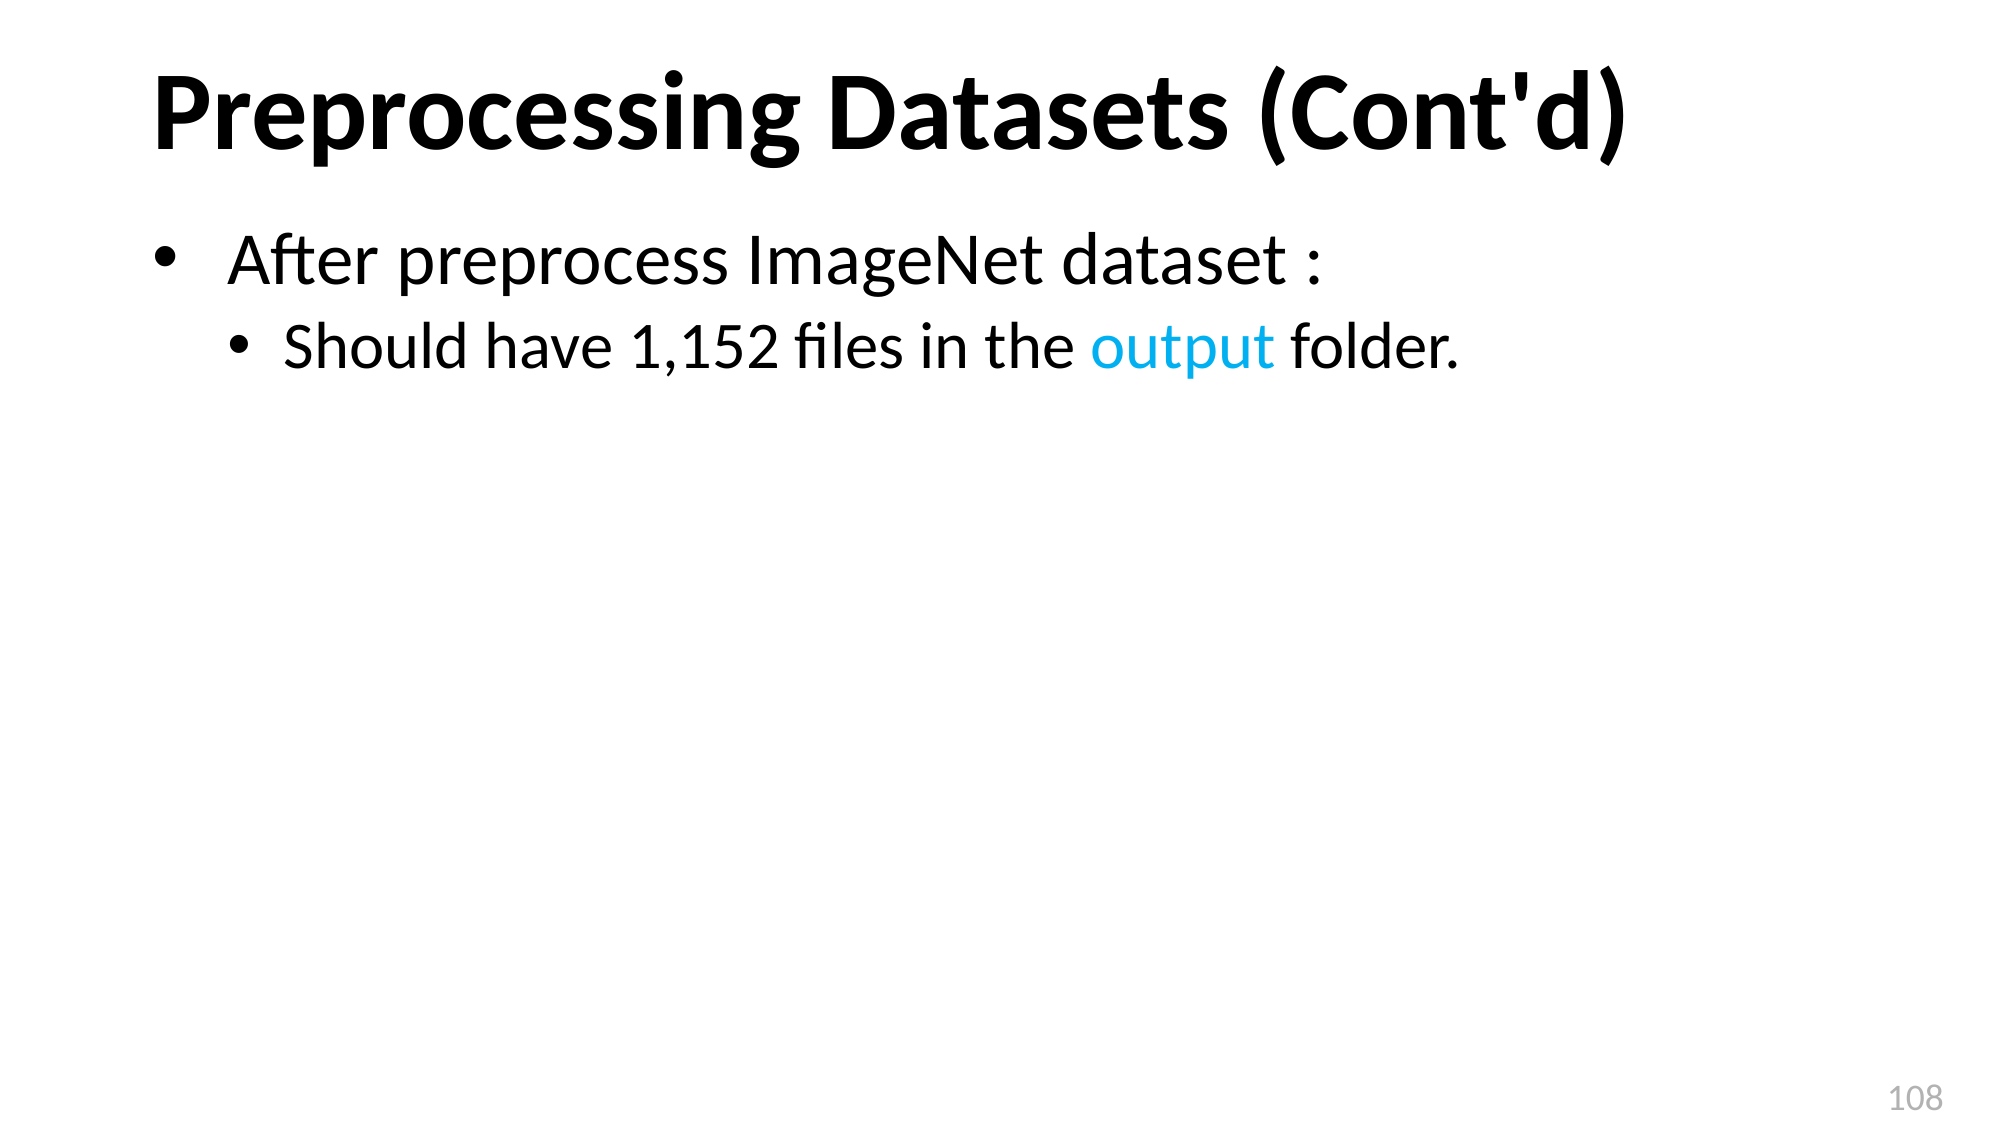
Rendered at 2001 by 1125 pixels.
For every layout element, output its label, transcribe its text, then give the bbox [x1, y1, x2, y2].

list After preprocess ImageNet dataset : Should have 1,152 files in the output folder. [137, 212, 1863, 979]
slide_number 108 [1508, 1065, 1959, 1125]
title Preprocessing Datasets (Cont'd) [137, 28, 1863, 199]
